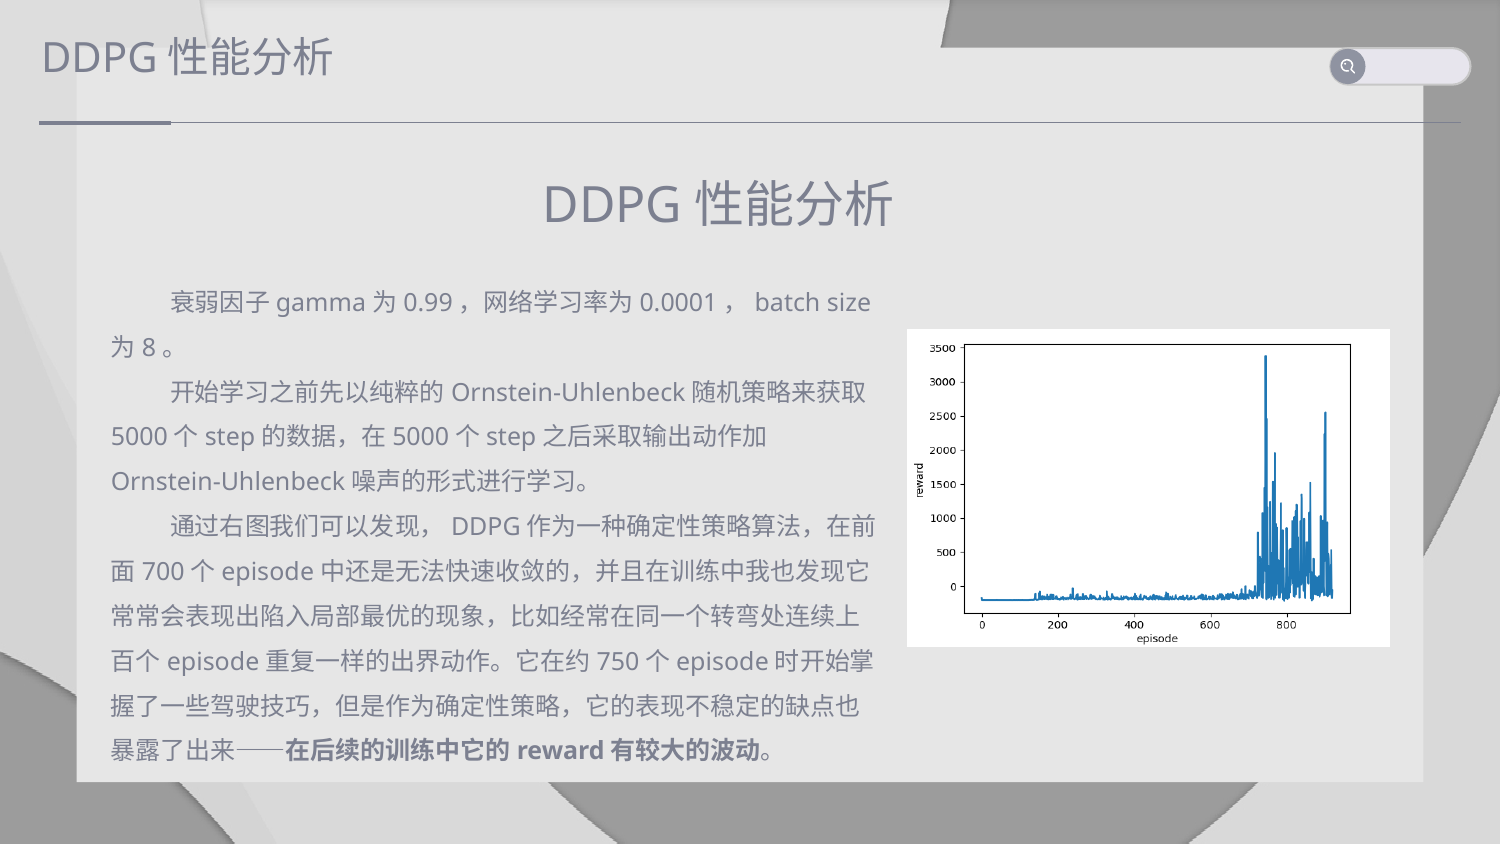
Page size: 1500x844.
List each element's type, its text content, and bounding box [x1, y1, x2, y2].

text_box DDPG性能分析 [26, 23, 350, 88]
text_box 衰弱因子gamma为0.99，网络学习率为0.0001，batch size为8。 开始学习之前先以纯粹的Ornstein-Uhlenbeck随机策略来获取5000个step的数据，在5000个step之后采取输出动作加Ornstein-Uhlenbeck噪声的形式进行学习。 通过右图我们可以发现，DDPG作为一种确定性策略算法，在前面700个episode中还是无法快速收敛的，并且在训练中我也发现它常常会表现出陷入局部最优的现象，比如经常在同一个转弯处连续上百个episode重复一样的出界动作。它在约750个episode时开始掌握了一些驾驶技巧，但是作为确定性策略，它的表现不稳定的缺点也暴露了出来——在后续的训练中它的reward有较大的波动。 [96, 263, 896, 818]
text_box DDPG性能分析 [527, 164, 910, 240]
picture [0, 0, 1500, 844]
